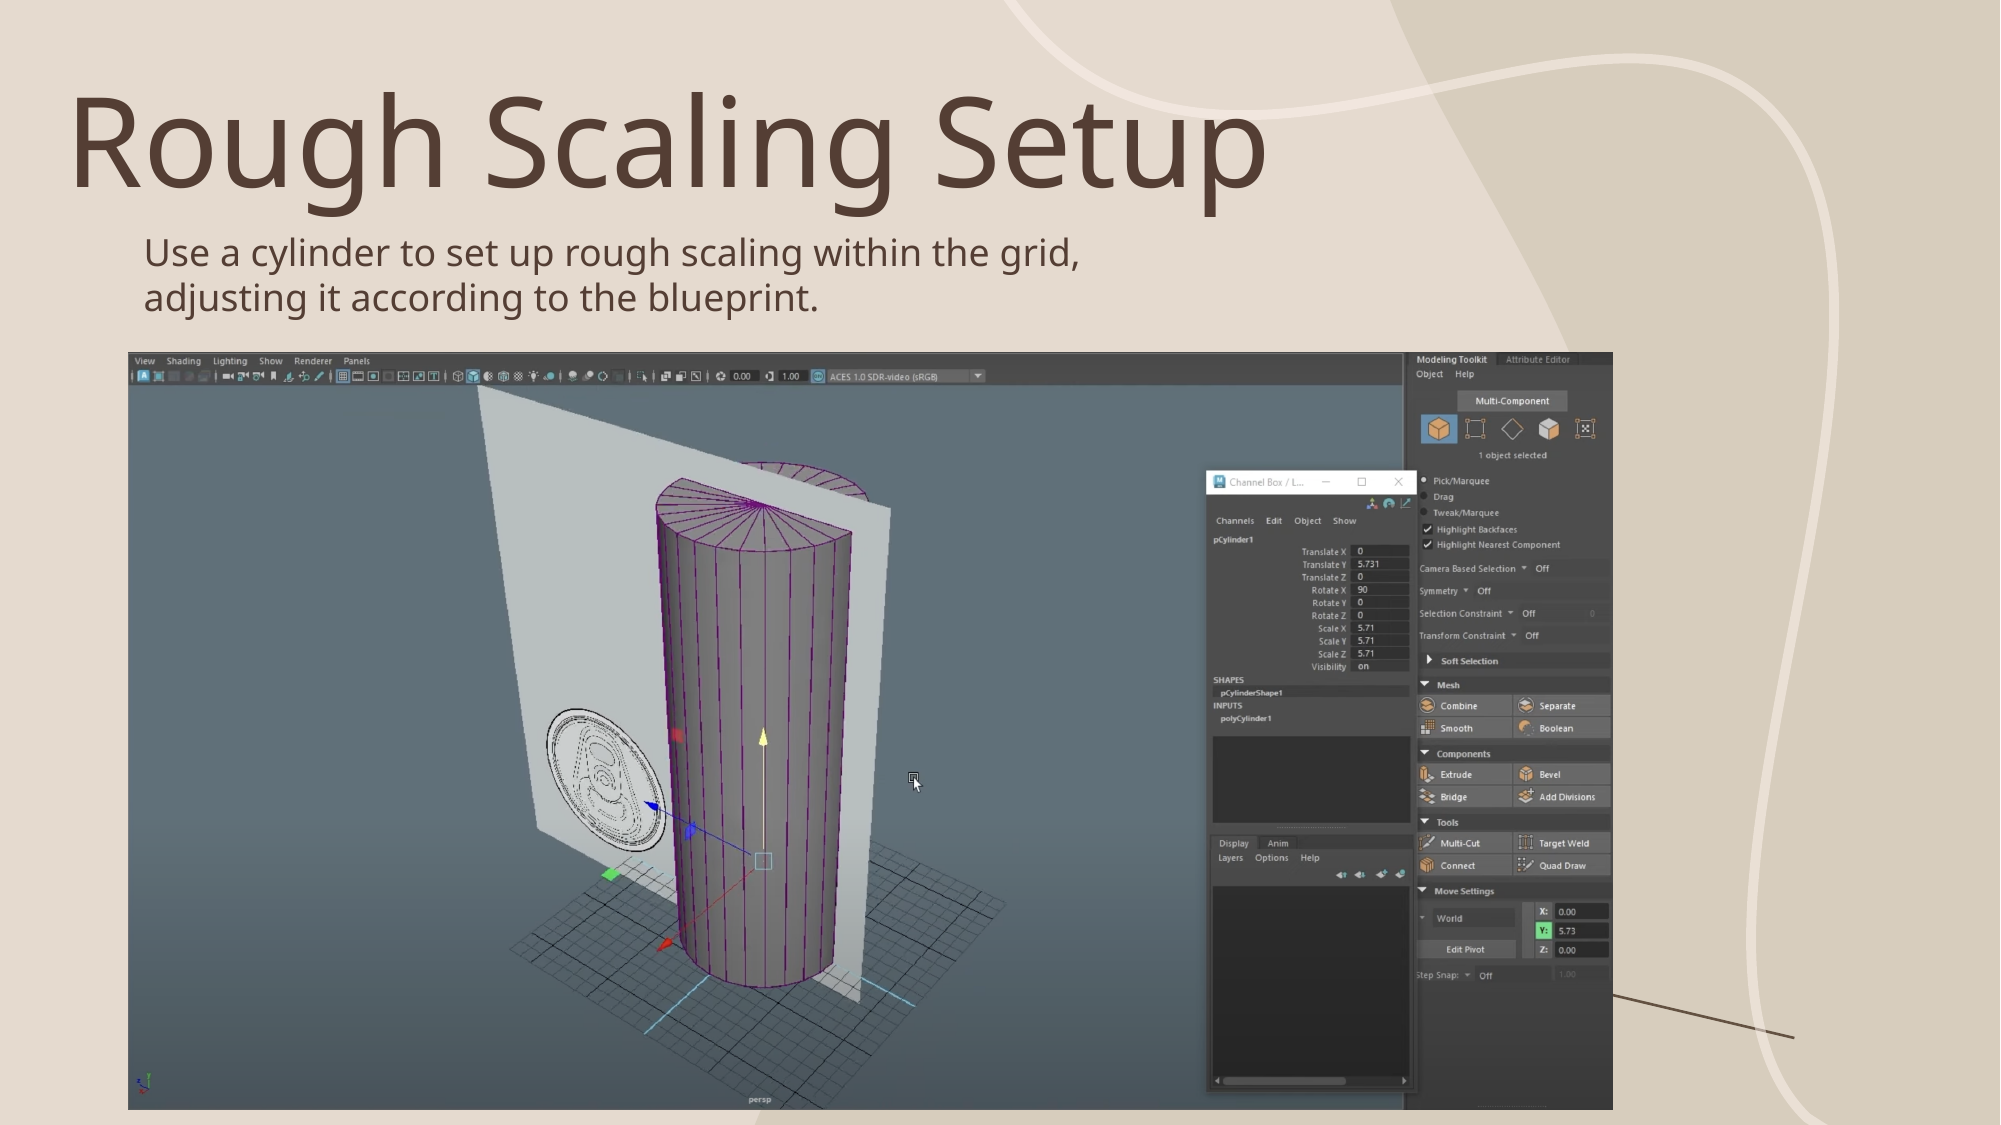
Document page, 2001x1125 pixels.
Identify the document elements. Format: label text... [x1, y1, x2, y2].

picture [128, 352, 1613, 1110]
text_box Use a cylinder to set up rough scaling within the grid, adjusting it according to the blueprint. [128, 221, 1129, 327]
text_box Rough Scaling Setup [50, 54, 1386, 220]
